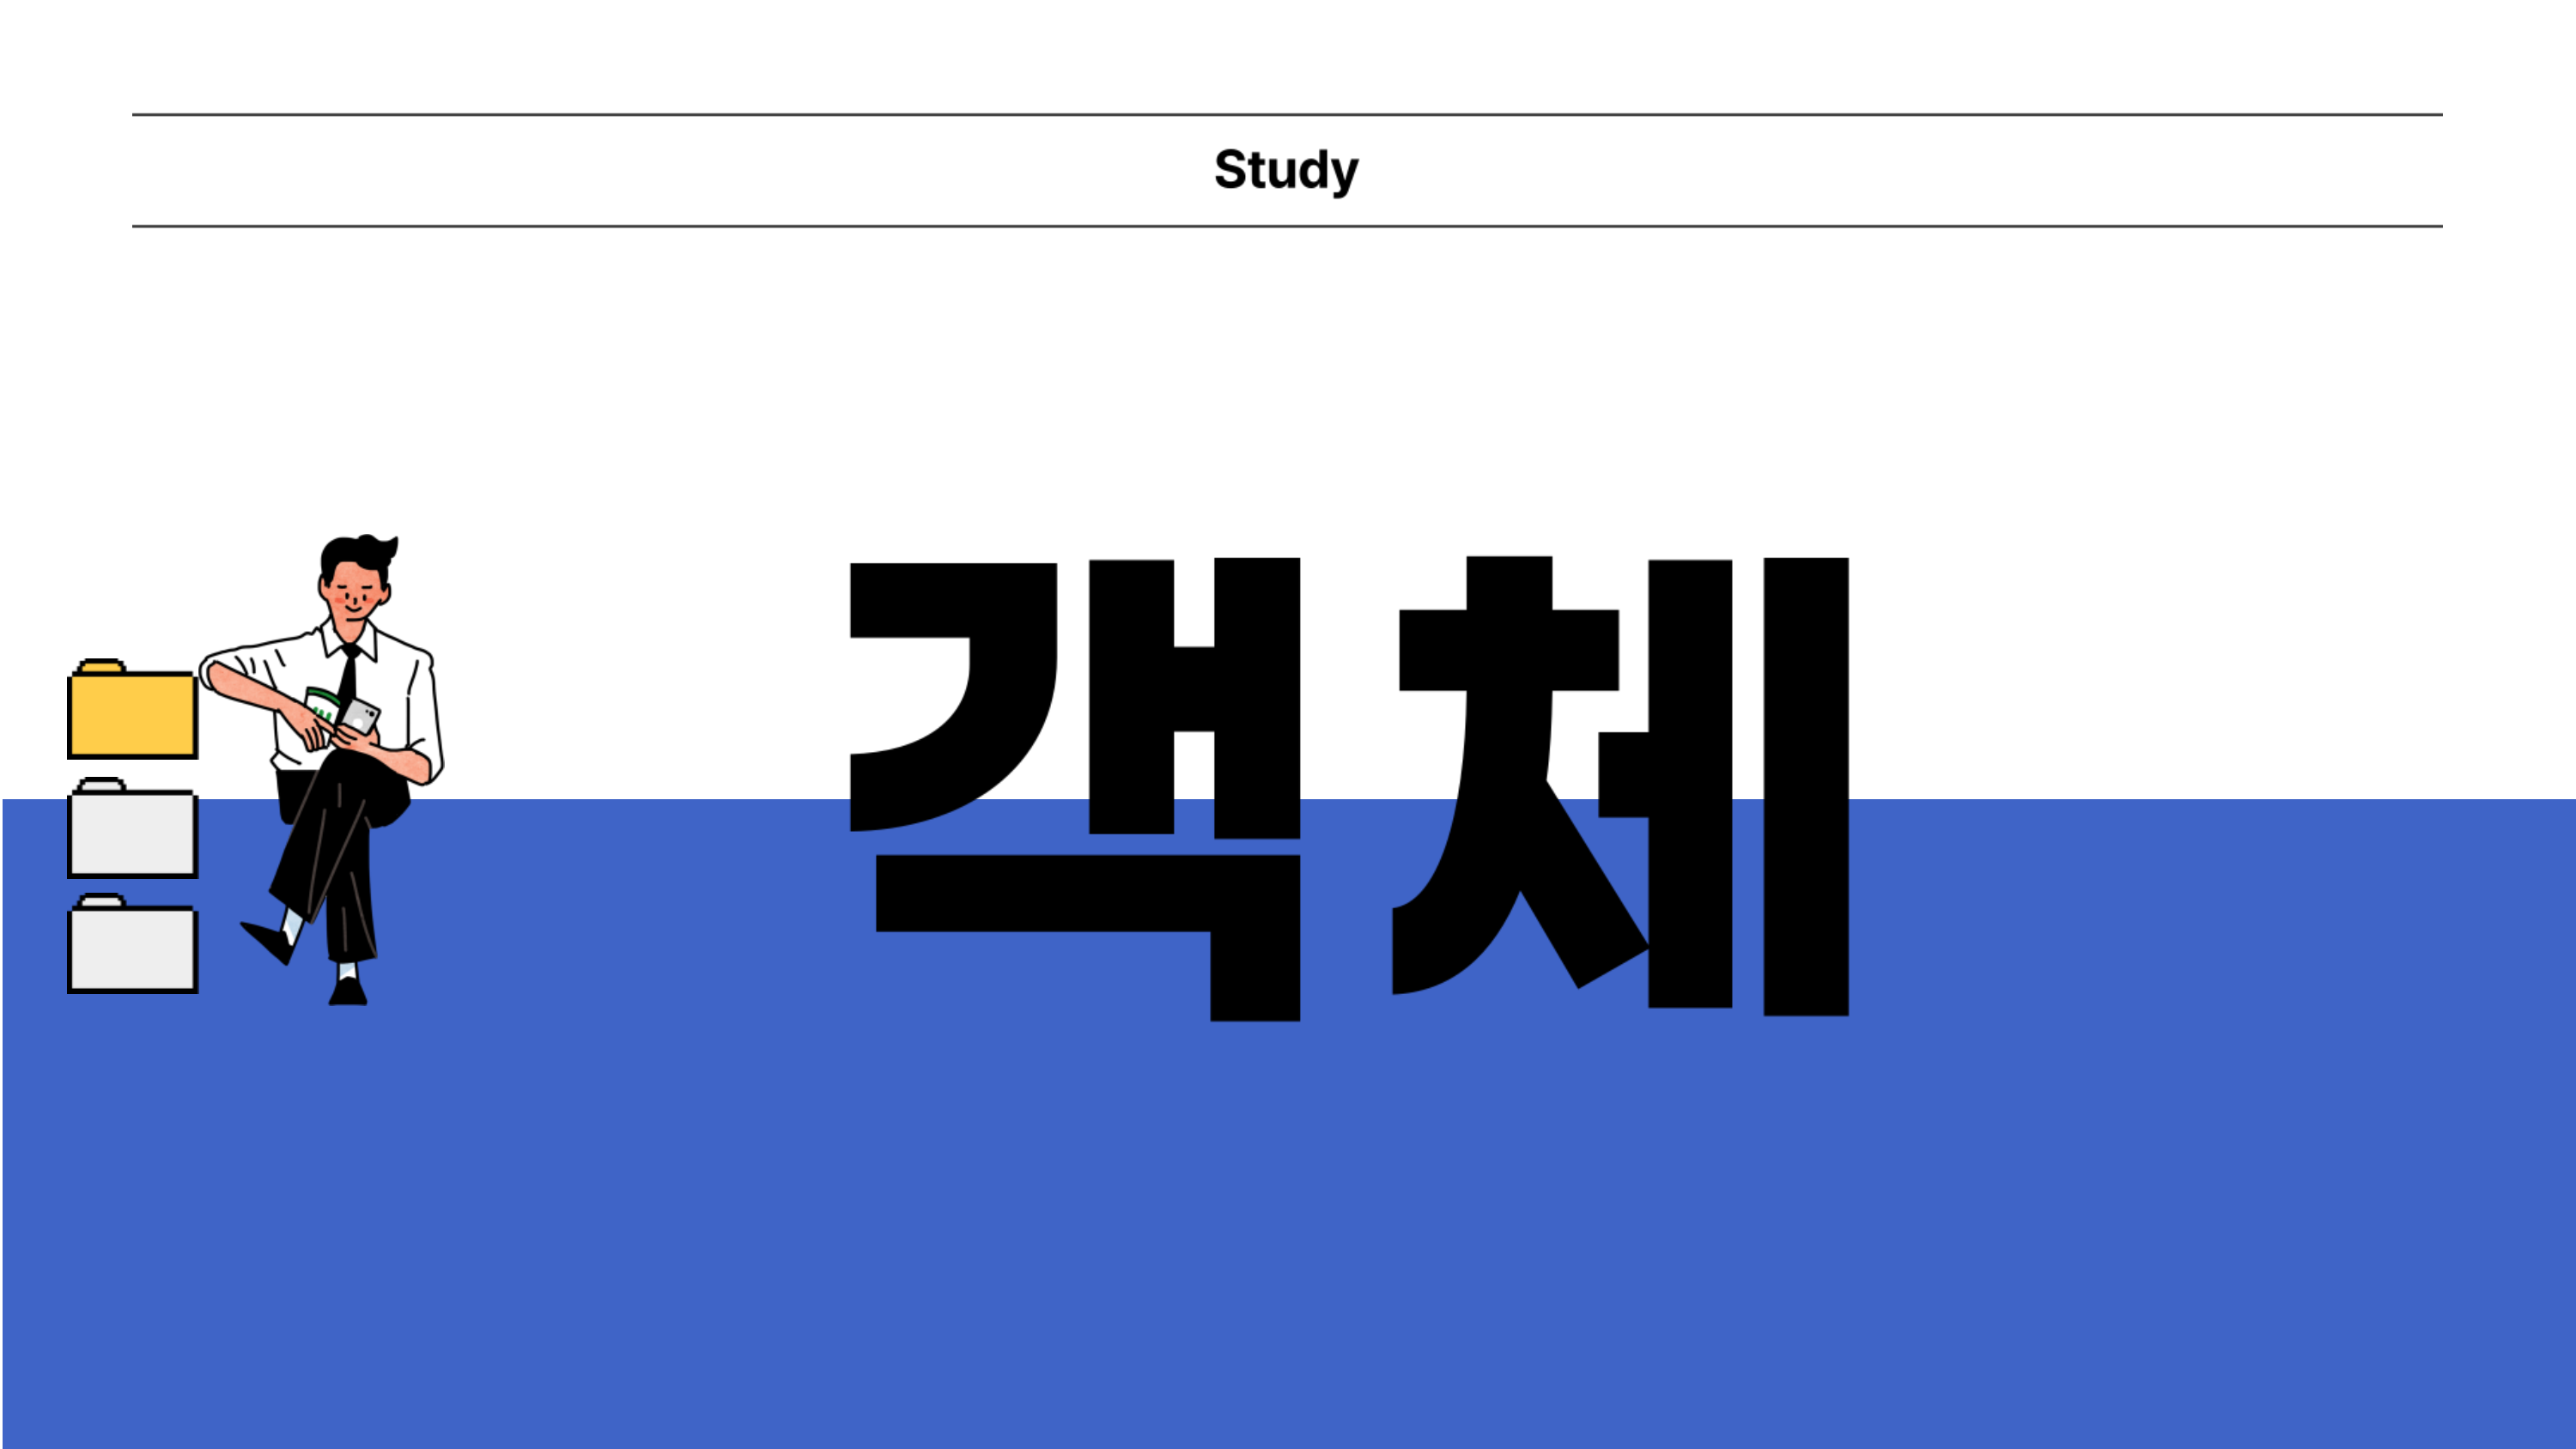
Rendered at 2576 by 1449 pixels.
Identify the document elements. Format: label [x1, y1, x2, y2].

text_box [66, 658, 106, 760]
text_box [2, 798, 2576, 1449]
text_box [132, 222, 2444, 232]
picture [704, 124, 1385, 222]
text_box [132, 111, 2444, 120]
text_box [66, 777, 106, 879]
picture [112, 384, 2091, 1264]
text_box [66, 892, 106, 994]
